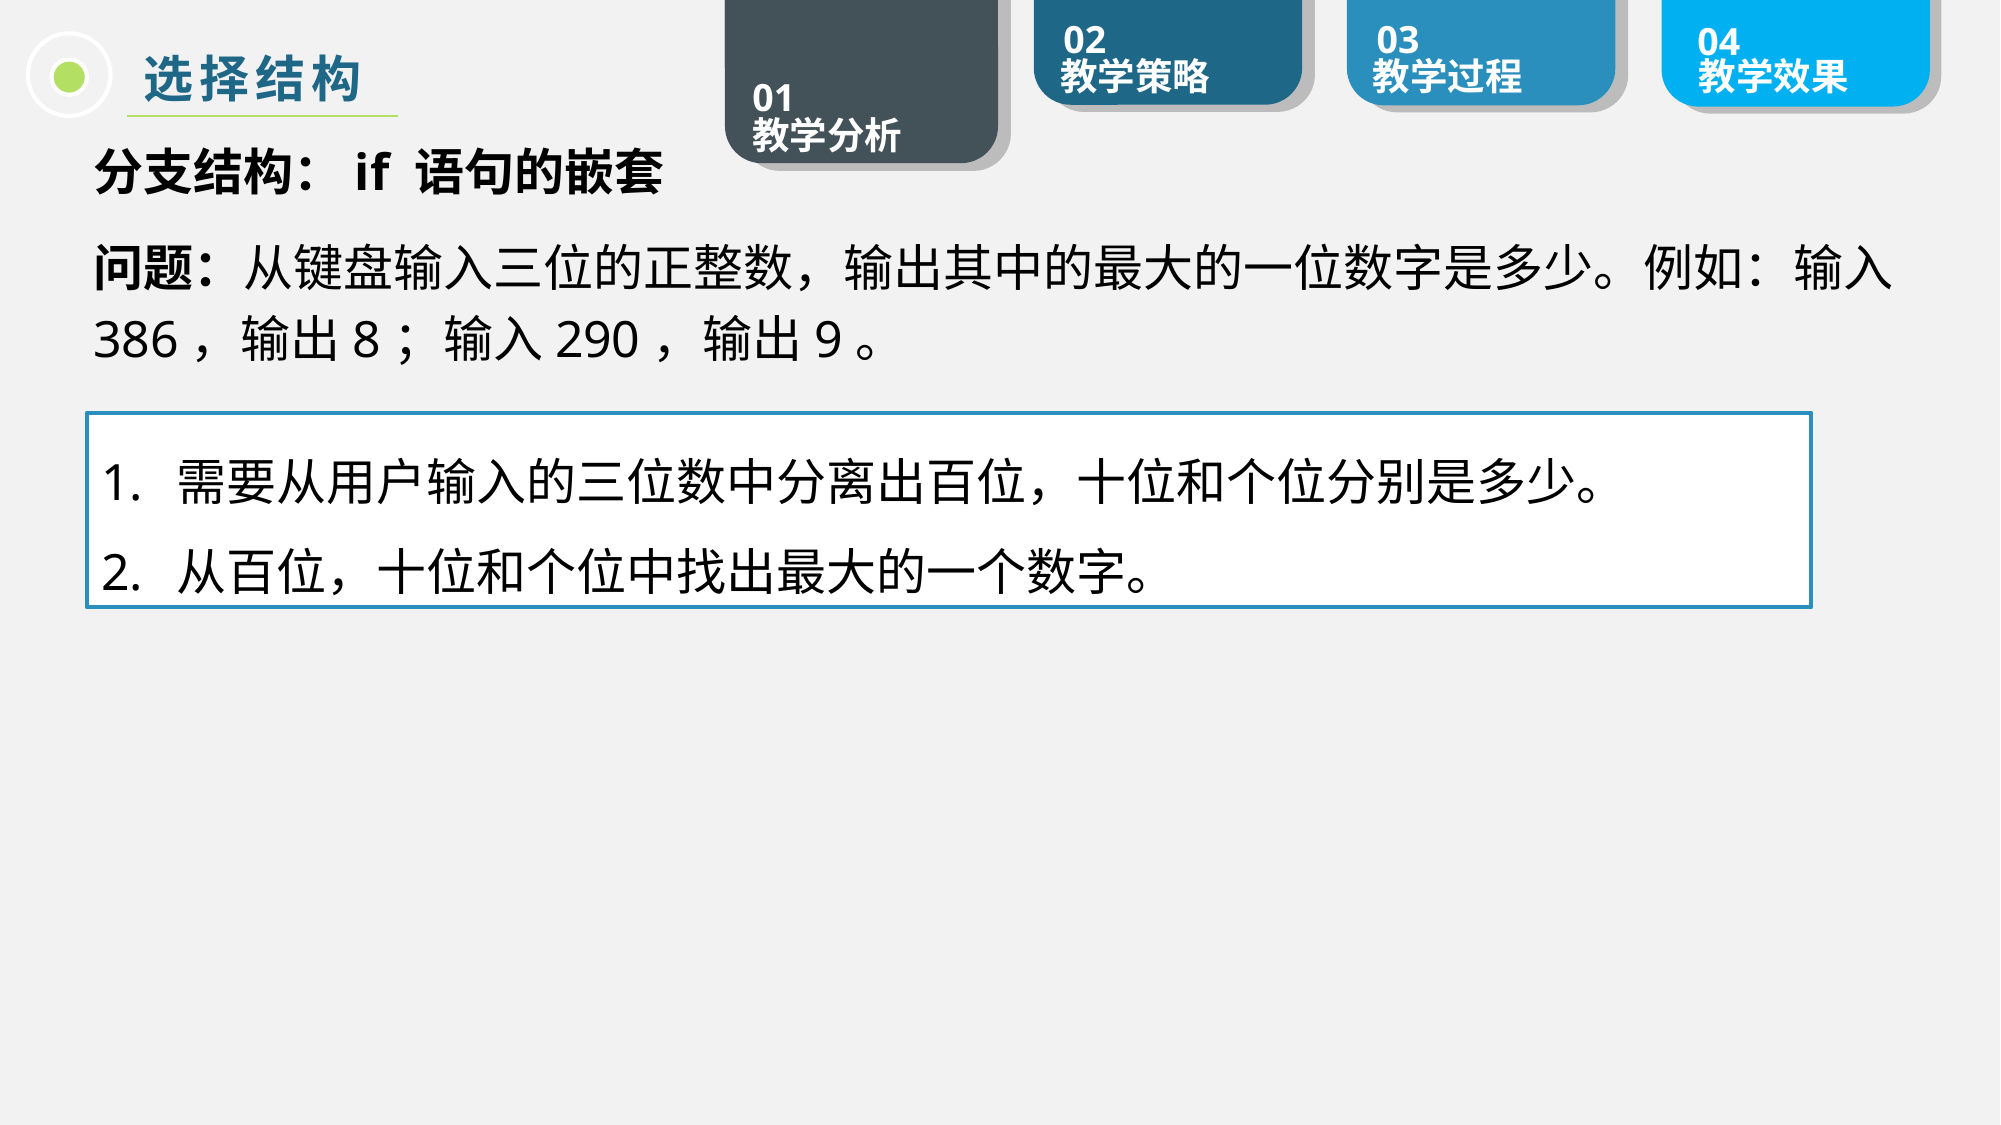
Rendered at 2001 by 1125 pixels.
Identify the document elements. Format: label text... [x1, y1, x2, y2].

text_box 选择结构 [128, 40, 1155, 115]
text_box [27, 33, 111, 117]
text_box 需要从用户输入的三位数中分离出百位，十位和个位分别是多少。 从百位，十位和个位中找出最大的一个数字。 [85, 411, 1813, 609]
text_box 分支结构：if 语句的嵌套 问题：从键盘输入三位的正整数，输出其中的最大的一位数字是多少。例如：输入386，输出8；输入290，输出9。 [78, 122, 1922, 375]
